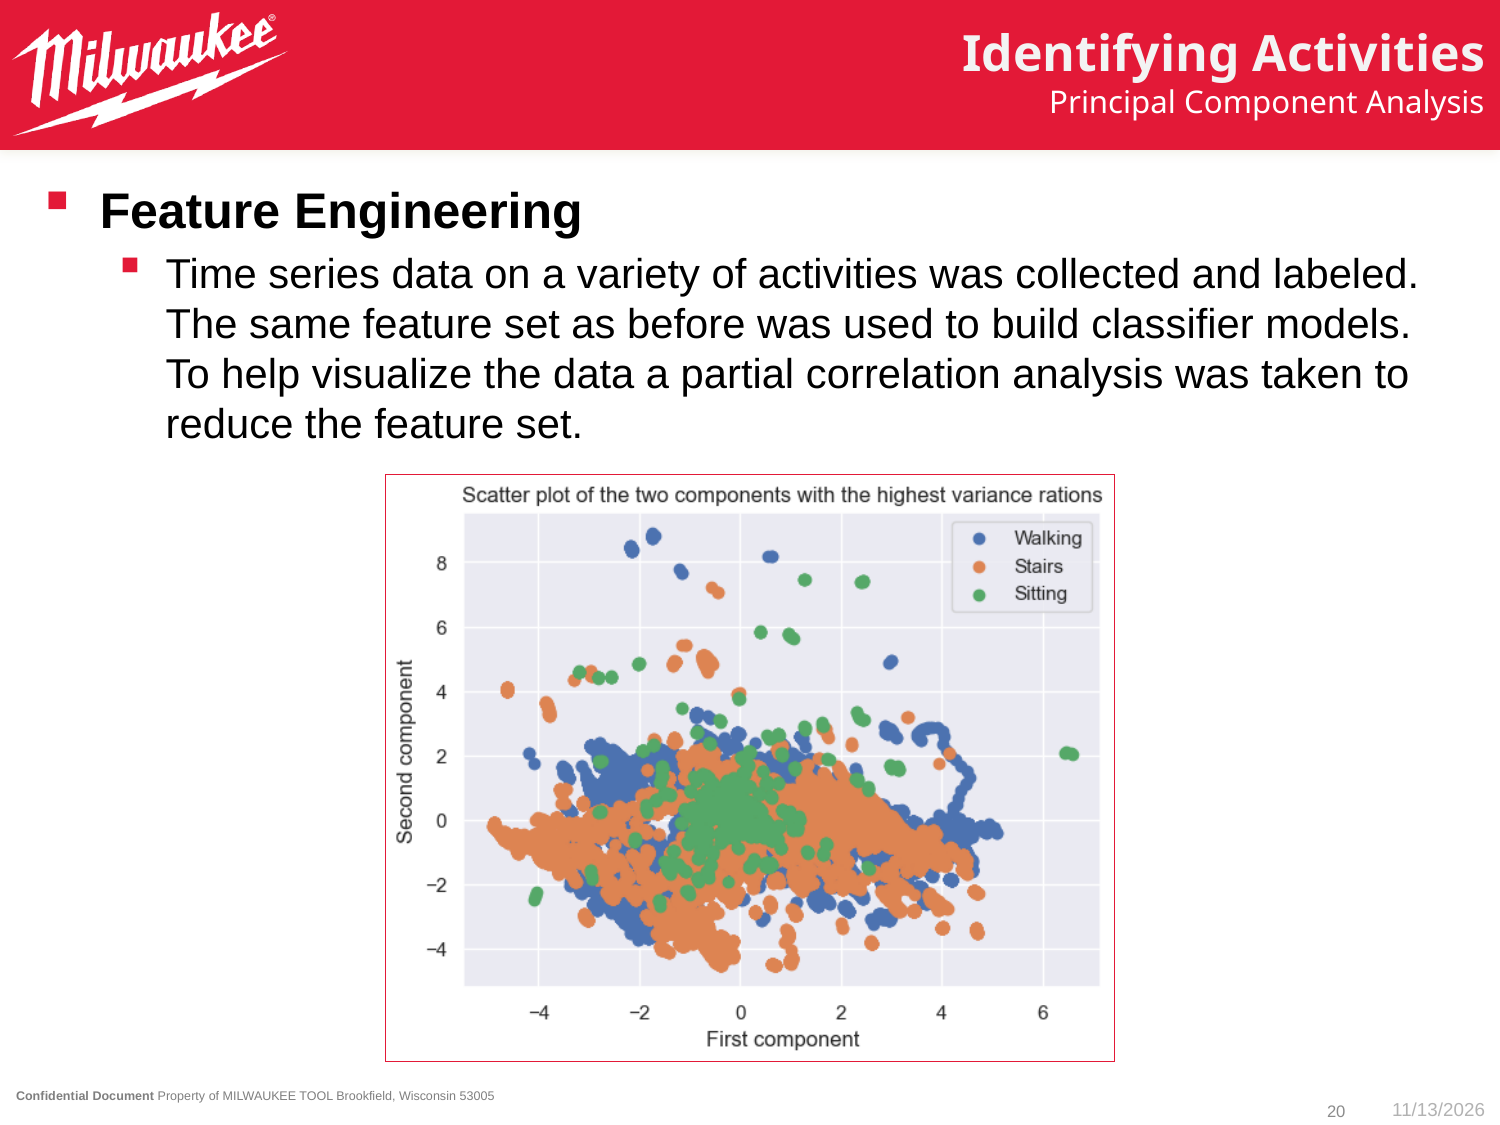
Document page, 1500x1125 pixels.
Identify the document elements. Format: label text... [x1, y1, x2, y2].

list Feature Engineering Time series data on a variety of activities was collected and labeled. The same feature set as before was used to build classifier models. To help visualize the data a partial correlation analysis was taken to reduce the feature set. [28, 171, 1482, 1072]
picture [385, 474, 1115, 1062]
title Identifying Activities [262, 14, 1500, 75]
picture [12, 12, 288, 136]
list Principal Component Analysis [265, 75, 1500, 138]
slide_number 20 [1298, 1097, 1361, 1125]
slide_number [1363, 1097, 1500, 1121]
